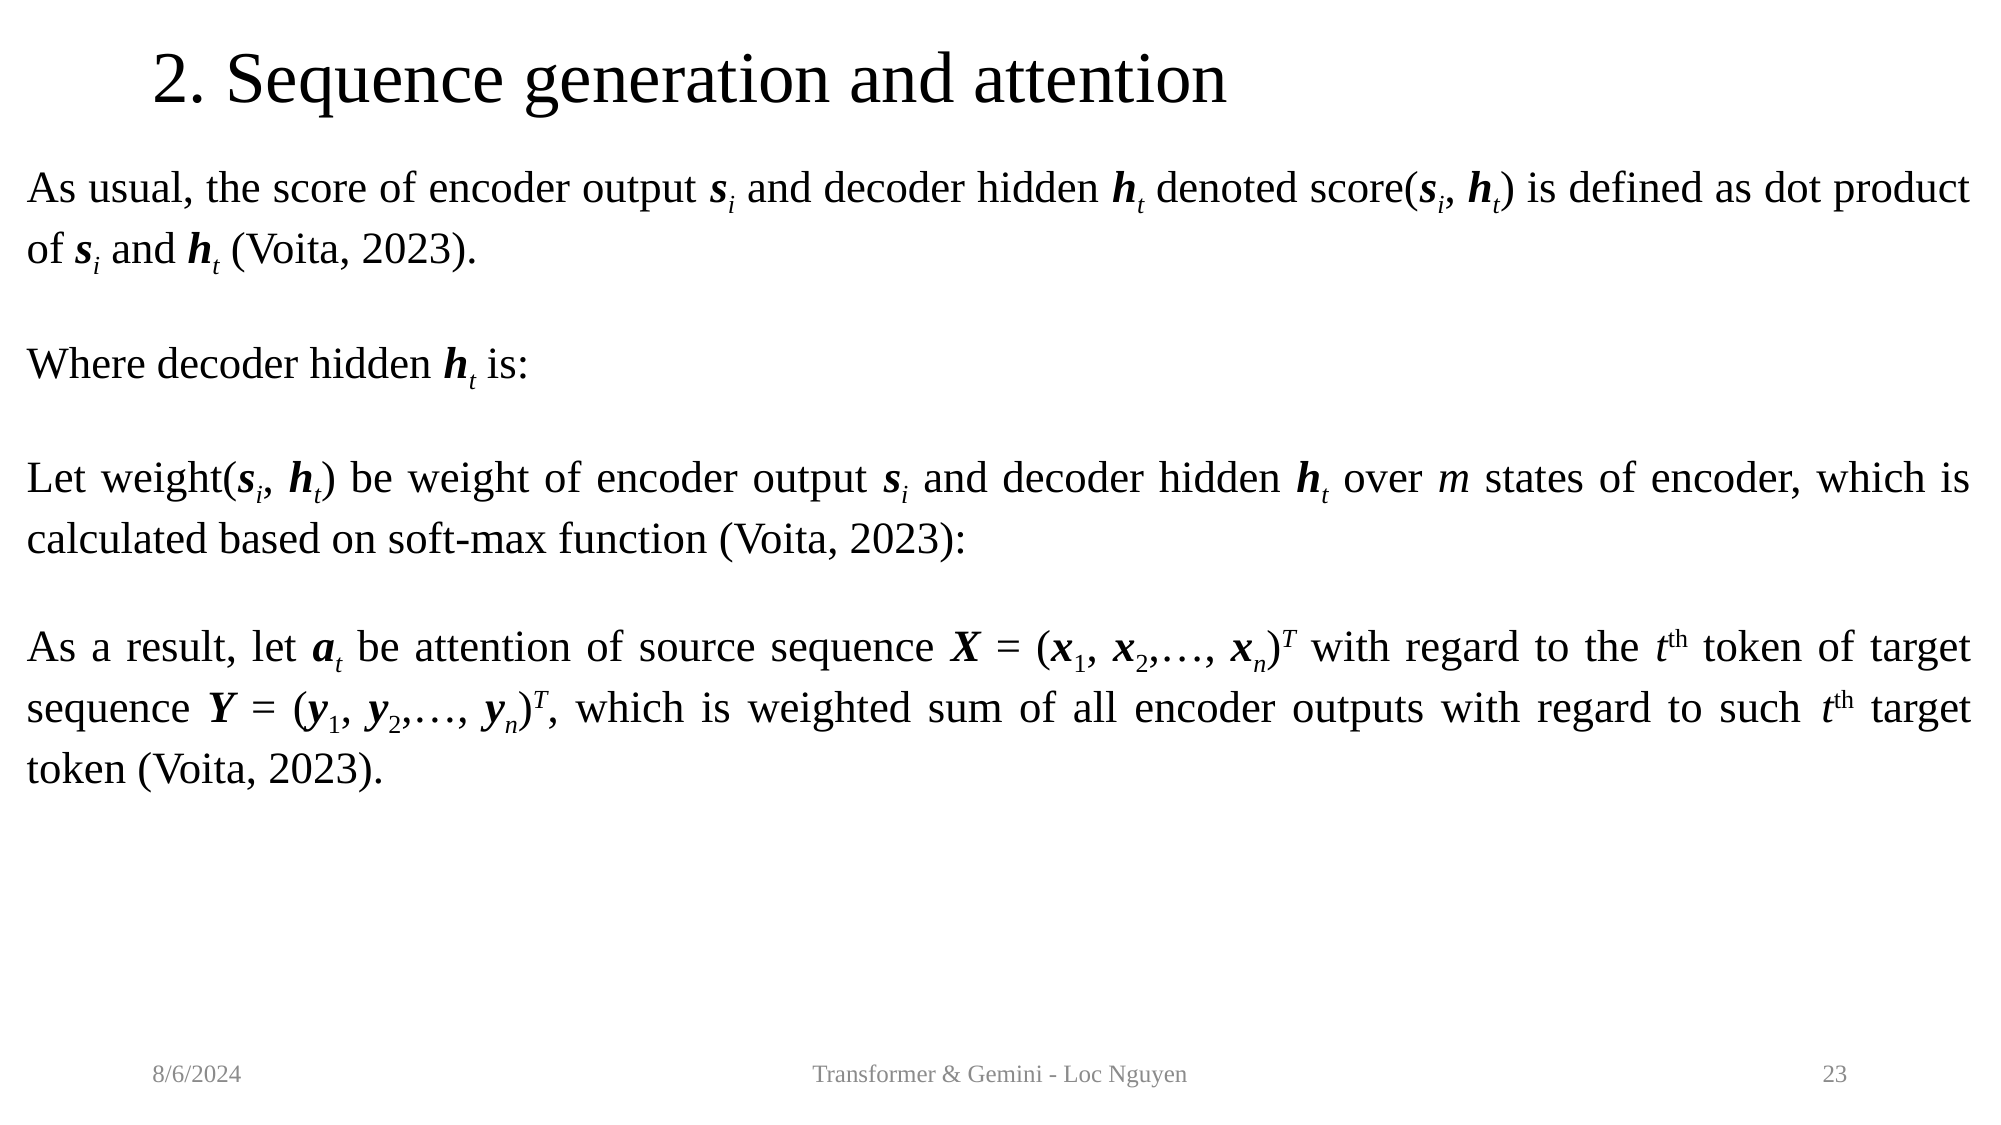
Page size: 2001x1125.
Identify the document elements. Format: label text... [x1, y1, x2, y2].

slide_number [137, 1042, 588, 1103]
footer Transformer & Gemini - Loc Nguyen [662, 1042, 1338, 1103]
title 2. Sequence generation and attention [137, 19, 1863, 128]
slide_number 23 [1412, 1042, 1863, 1103]
